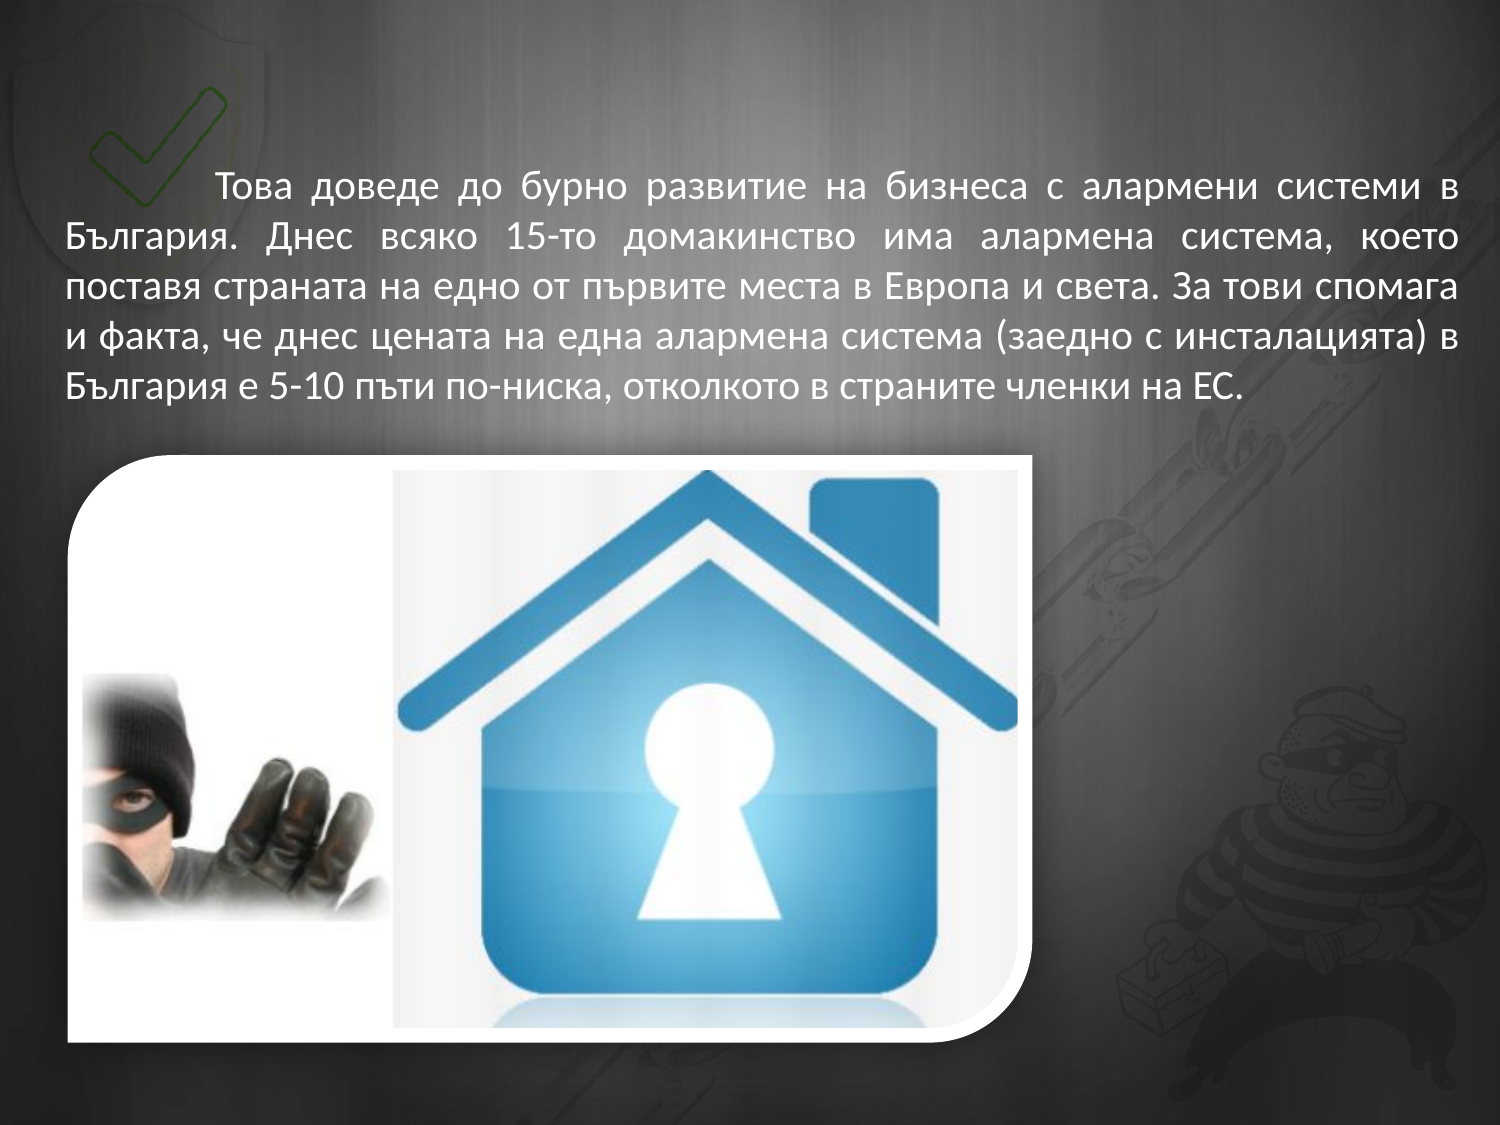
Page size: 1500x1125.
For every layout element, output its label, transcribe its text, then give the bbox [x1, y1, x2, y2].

picture [0, 0, 1500, 1125]
text_box Това доведе до бурно развитие на бизнеса с алармени системи в България. Днес всяко 15-то домакинство има алармена система, което поставя страната на едно от първите места в Европа и света. За тови спомага и факта, че днес цената на една алармена система (заедно с инсталацията) в България е 5-10 пъти по-ниска, отколкото в страните членки на ЕС. [49, 149, 1475, 415]
